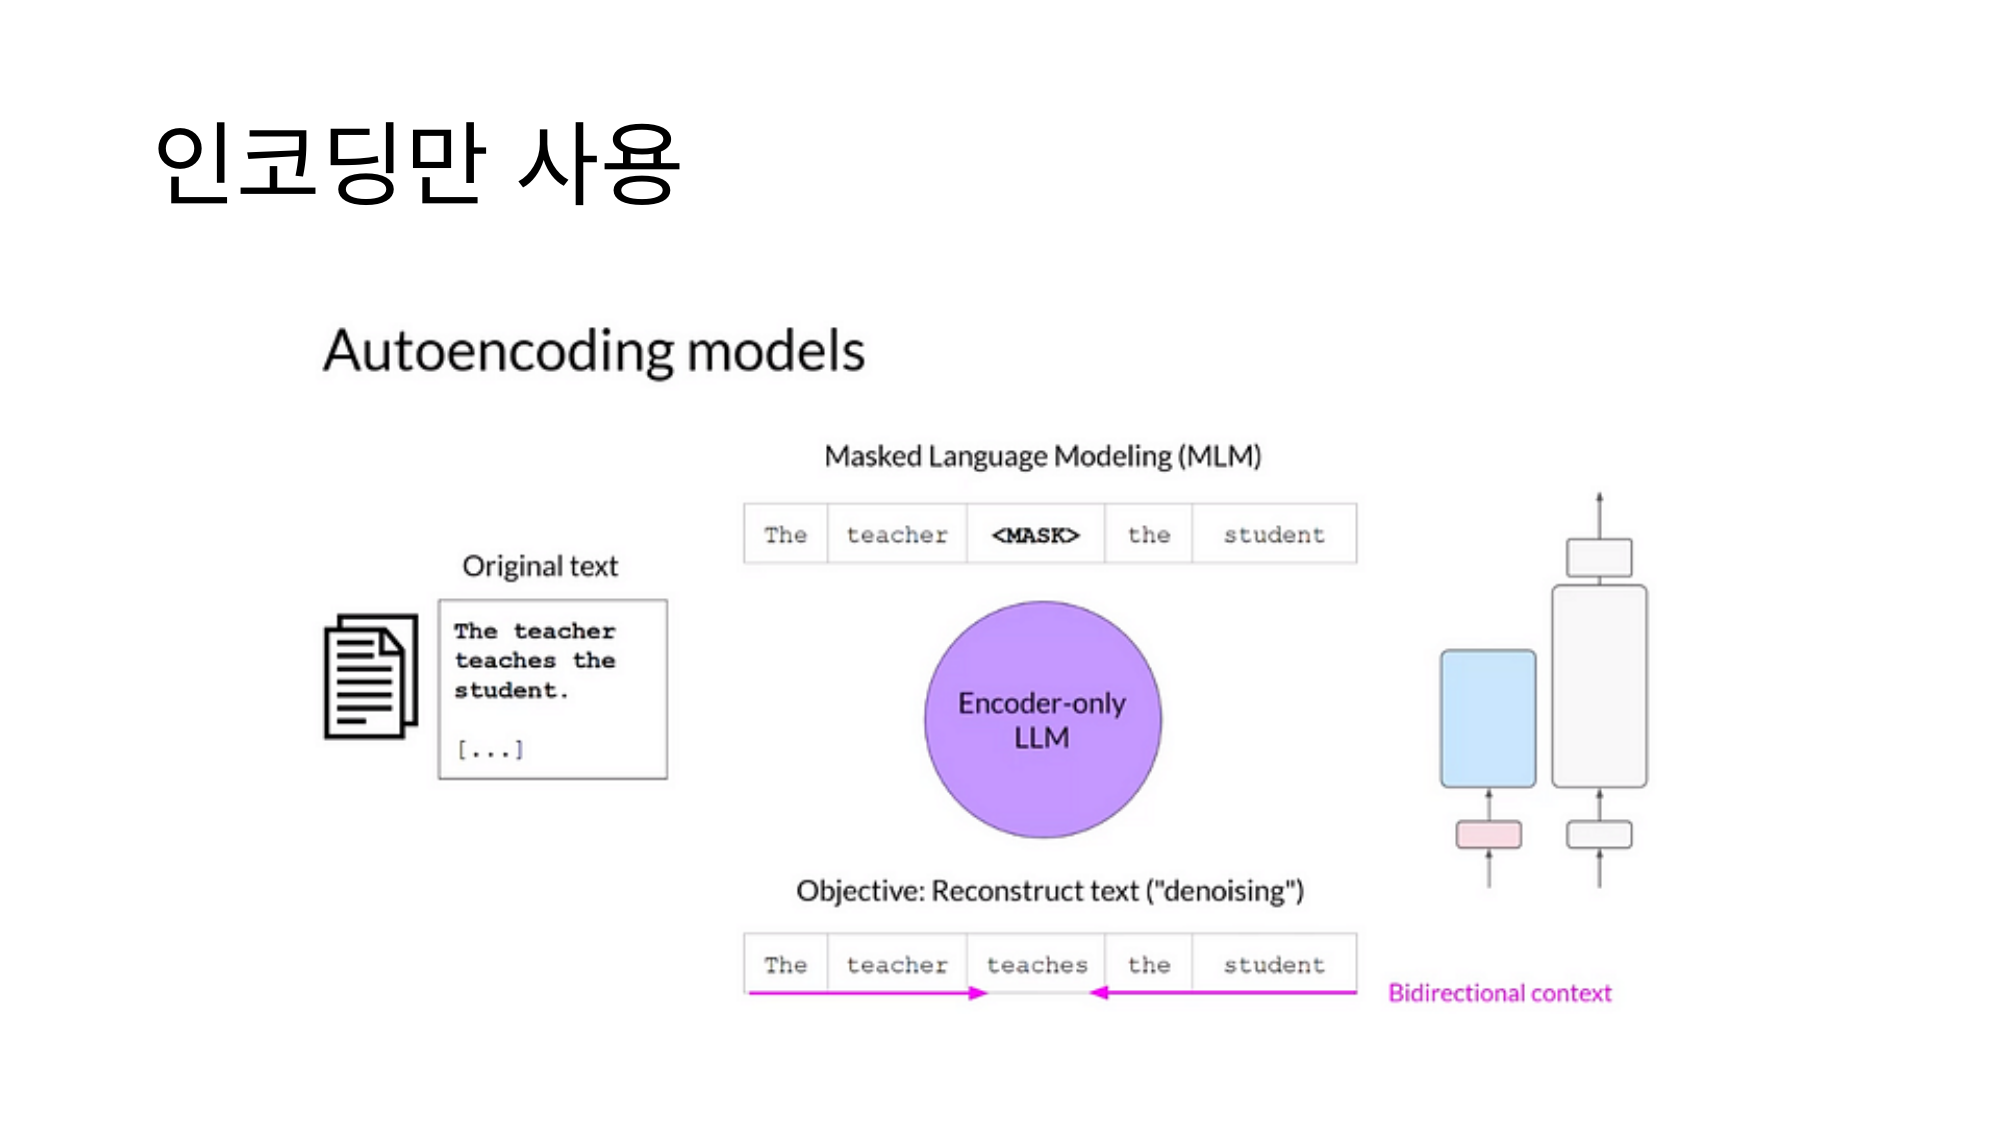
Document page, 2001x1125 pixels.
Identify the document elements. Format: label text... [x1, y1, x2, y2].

title 인코딩만 사용 [137, 59, 1863, 278]
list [271, 299, 1729, 1014]
